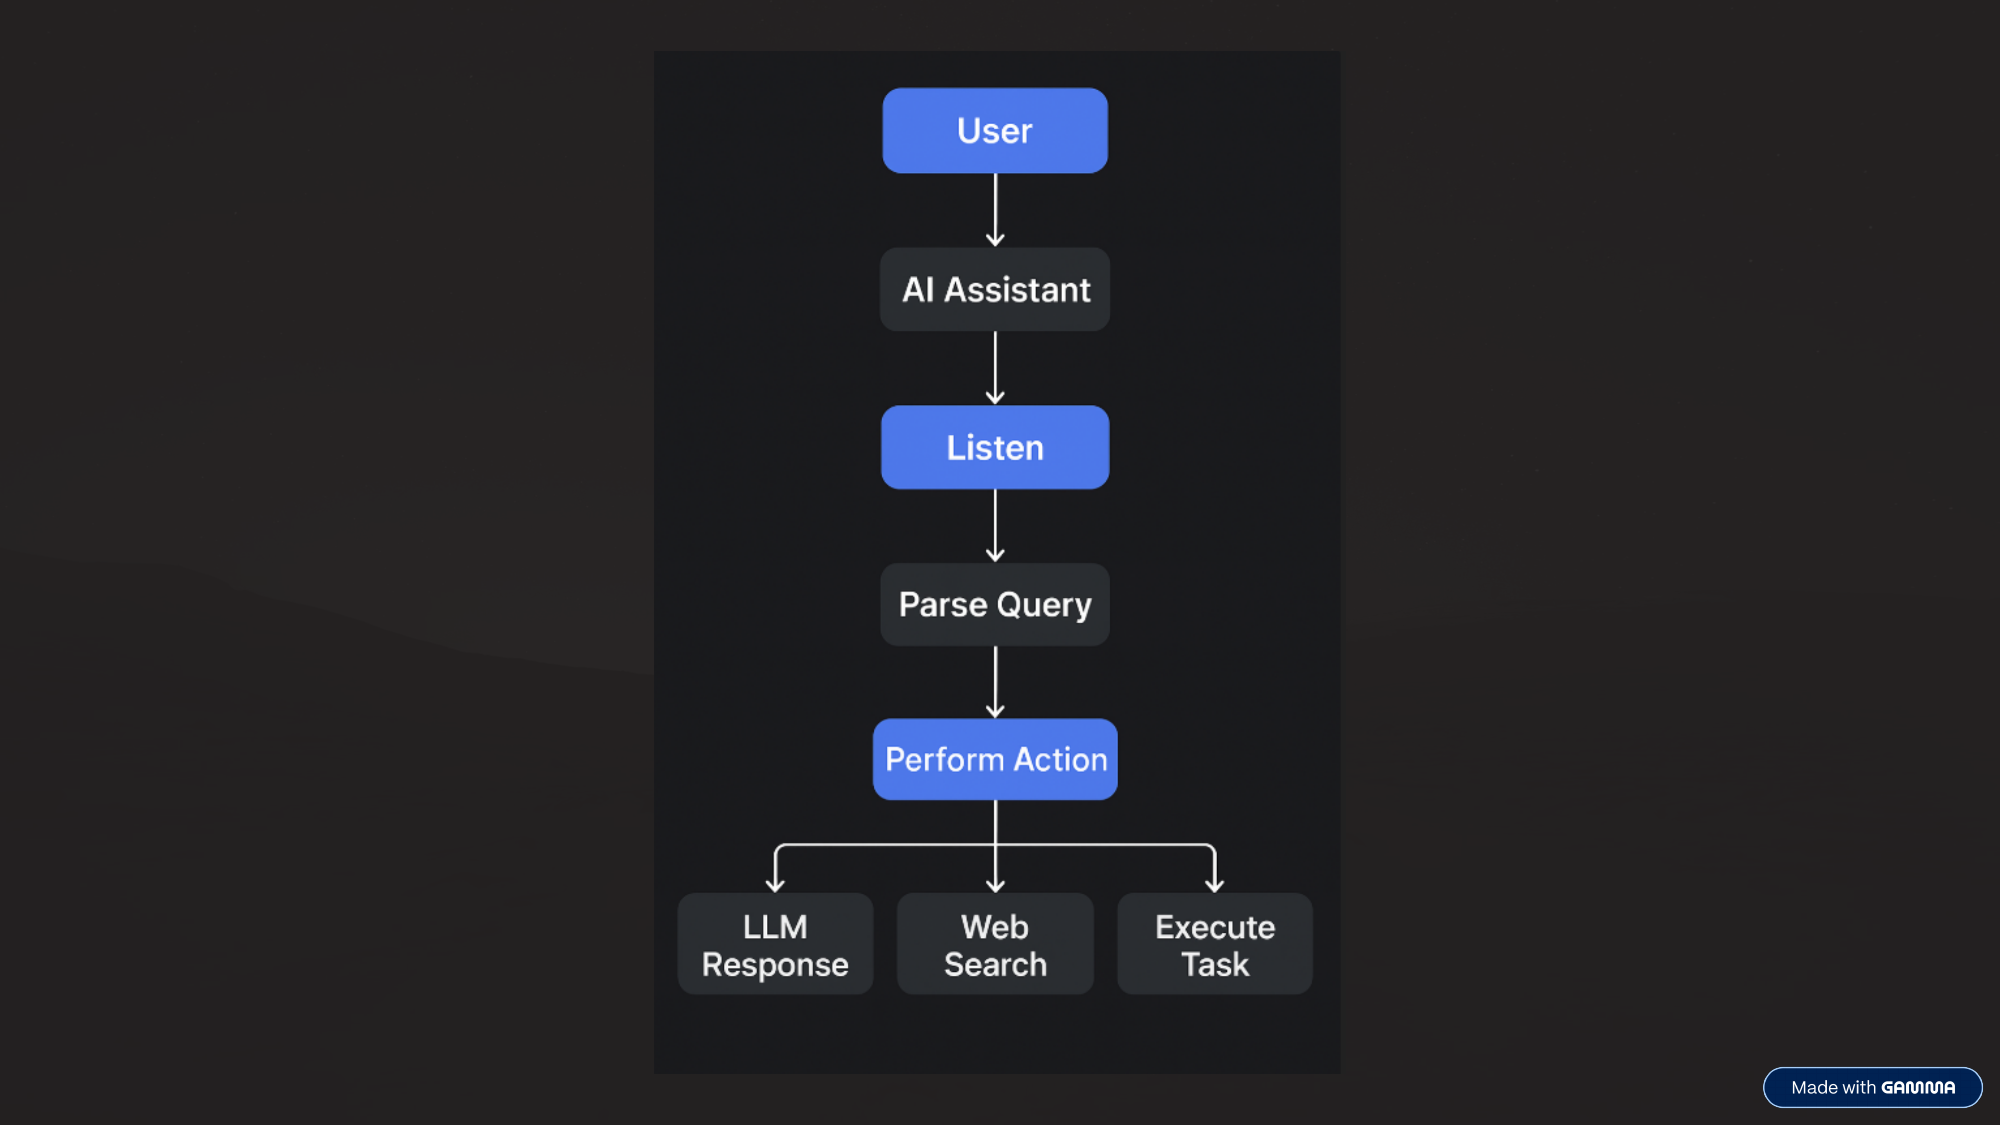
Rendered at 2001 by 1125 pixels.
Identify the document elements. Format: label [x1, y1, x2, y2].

picture [1755, 1059, 1991, 1116]
picture [654, 51, 1346, 1074]
